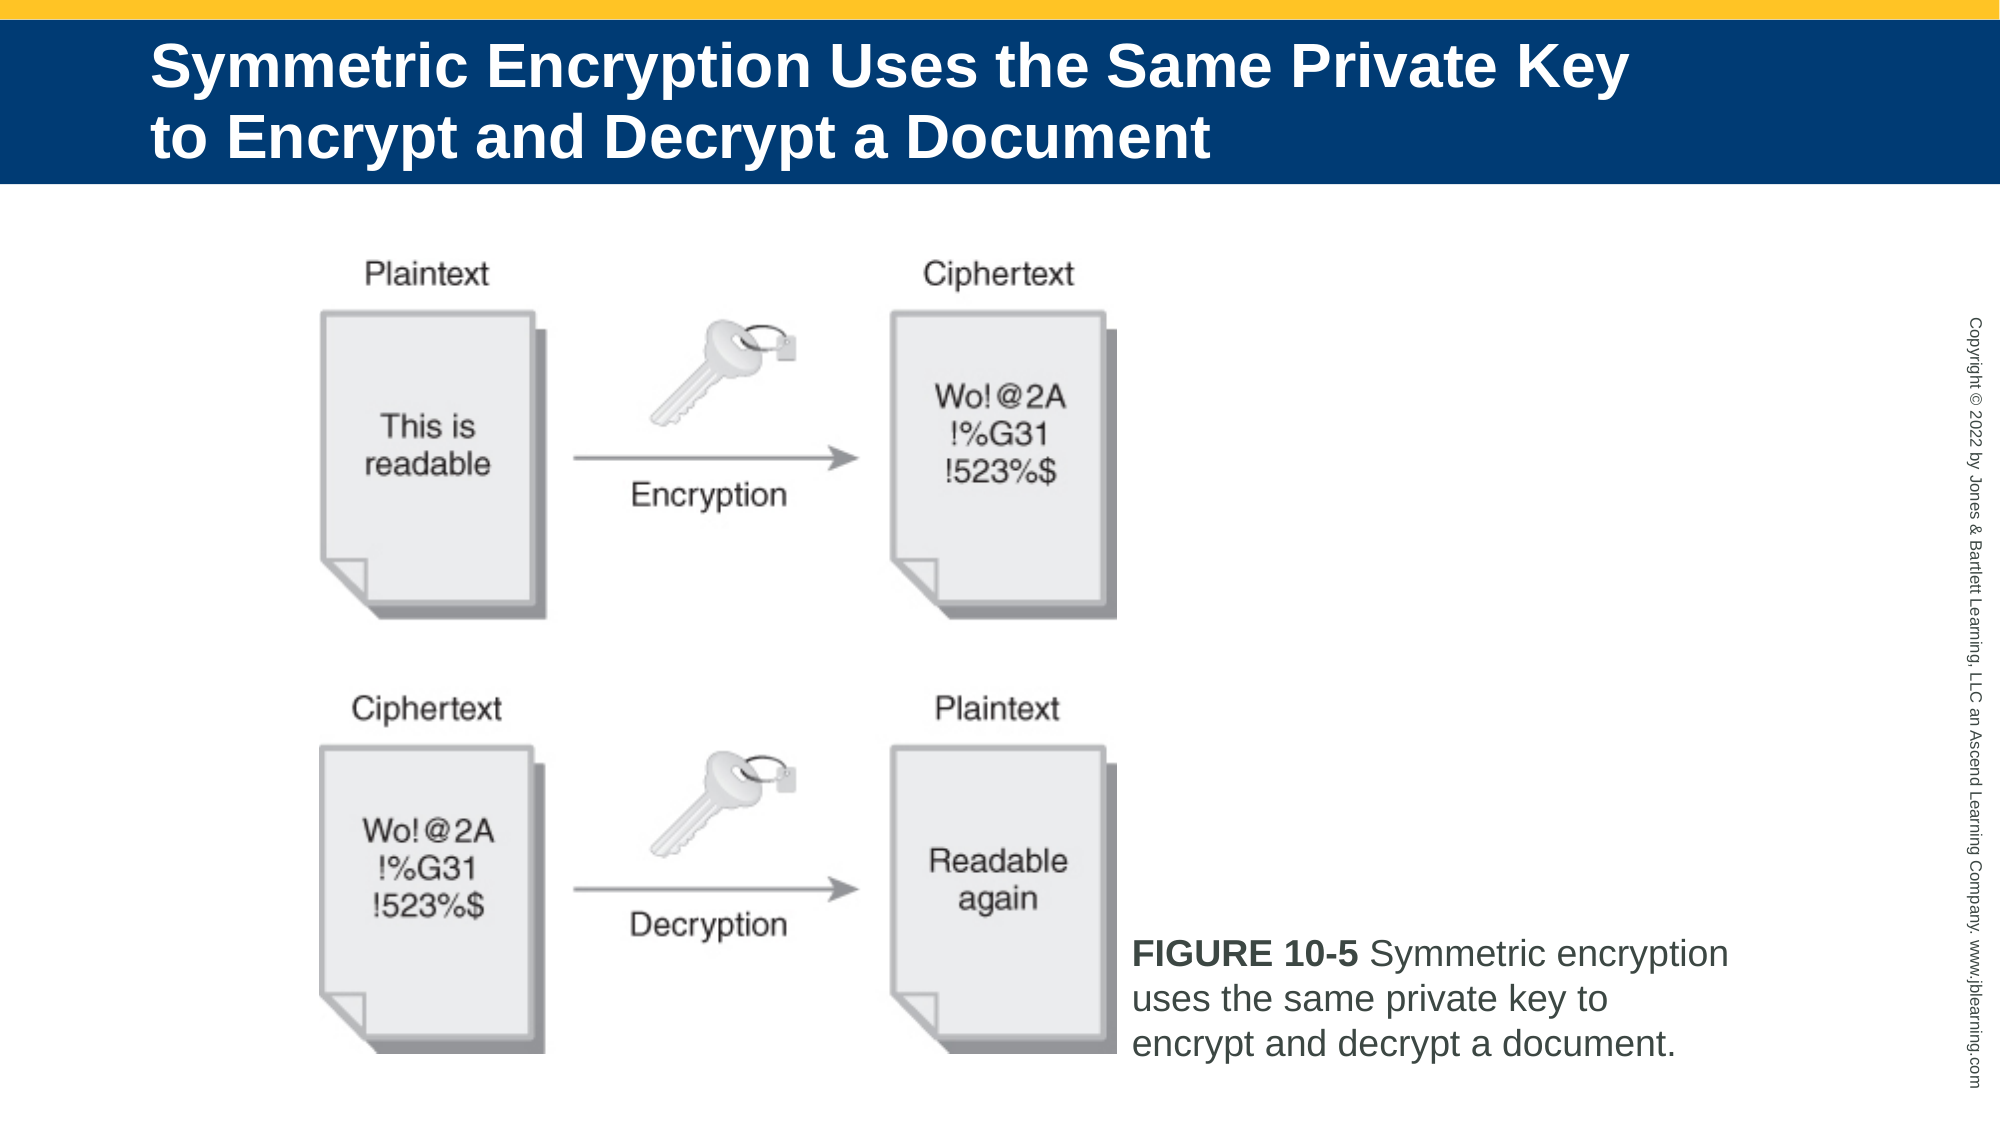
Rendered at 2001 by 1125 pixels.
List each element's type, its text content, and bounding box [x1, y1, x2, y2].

title Symmetric Encryption Uses the Same Private Key to Encrypt and Decrypt a Document [0, 19, 2000, 185]
picture [319, 257, 1117, 1054]
list FIGURE 10-5 Symmetric encryption uses the same private key to encrypt and decrypt a document. [1116, 921, 1748, 1086]
